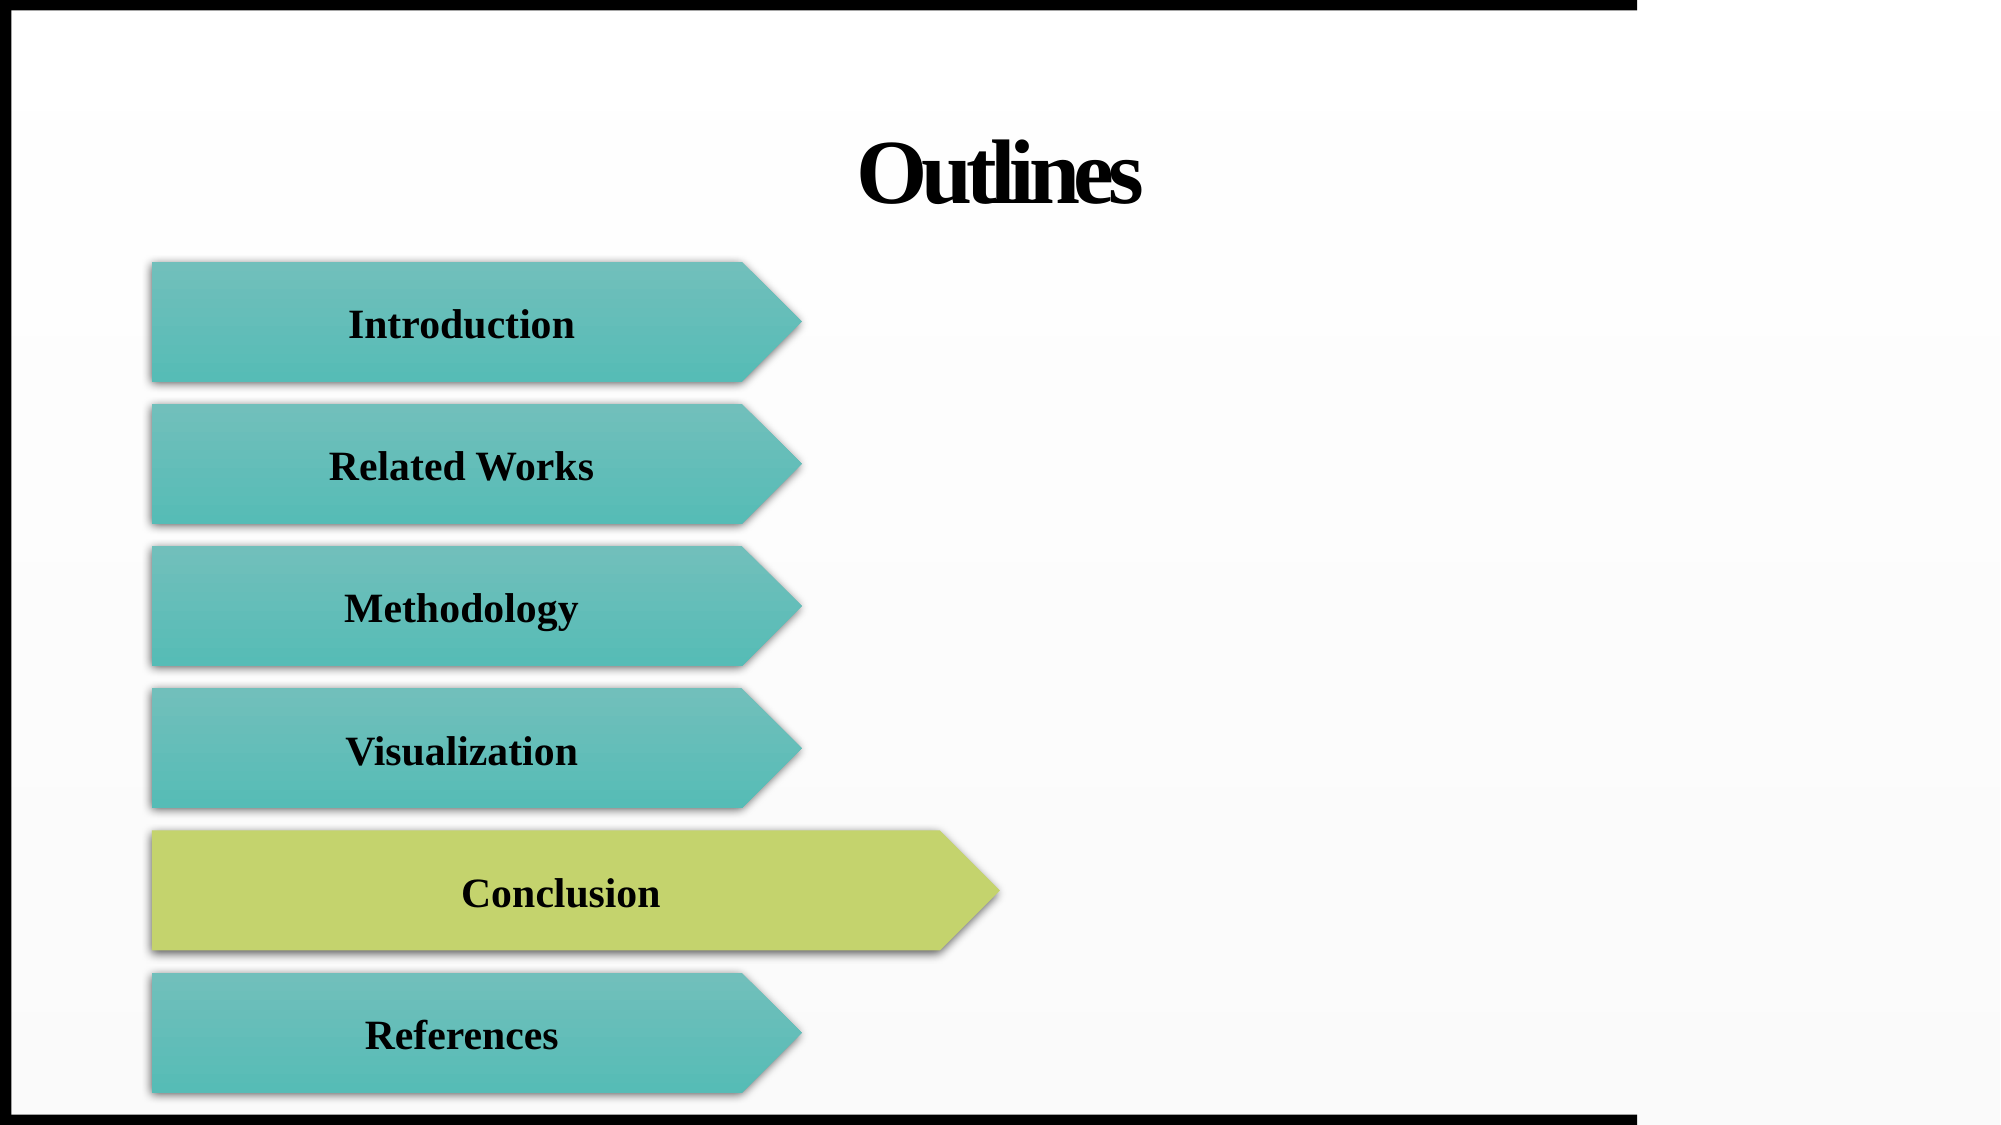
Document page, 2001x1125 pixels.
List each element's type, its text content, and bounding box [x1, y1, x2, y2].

text_box Related Works [151, 403, 802, 524]
text_box Introduction [151, 261, 802, 382]
text_box Methodology [151, 546, 802, 667]
text_box References [151, 972, 802, 1093]
text_box Conclusion [151, 830, 1000, 951]
text_box [151, 261, 1850, 449]
text_box Visualization [151, 688, 802, 809]
title Outlines [151, 71, 1850, 261]
